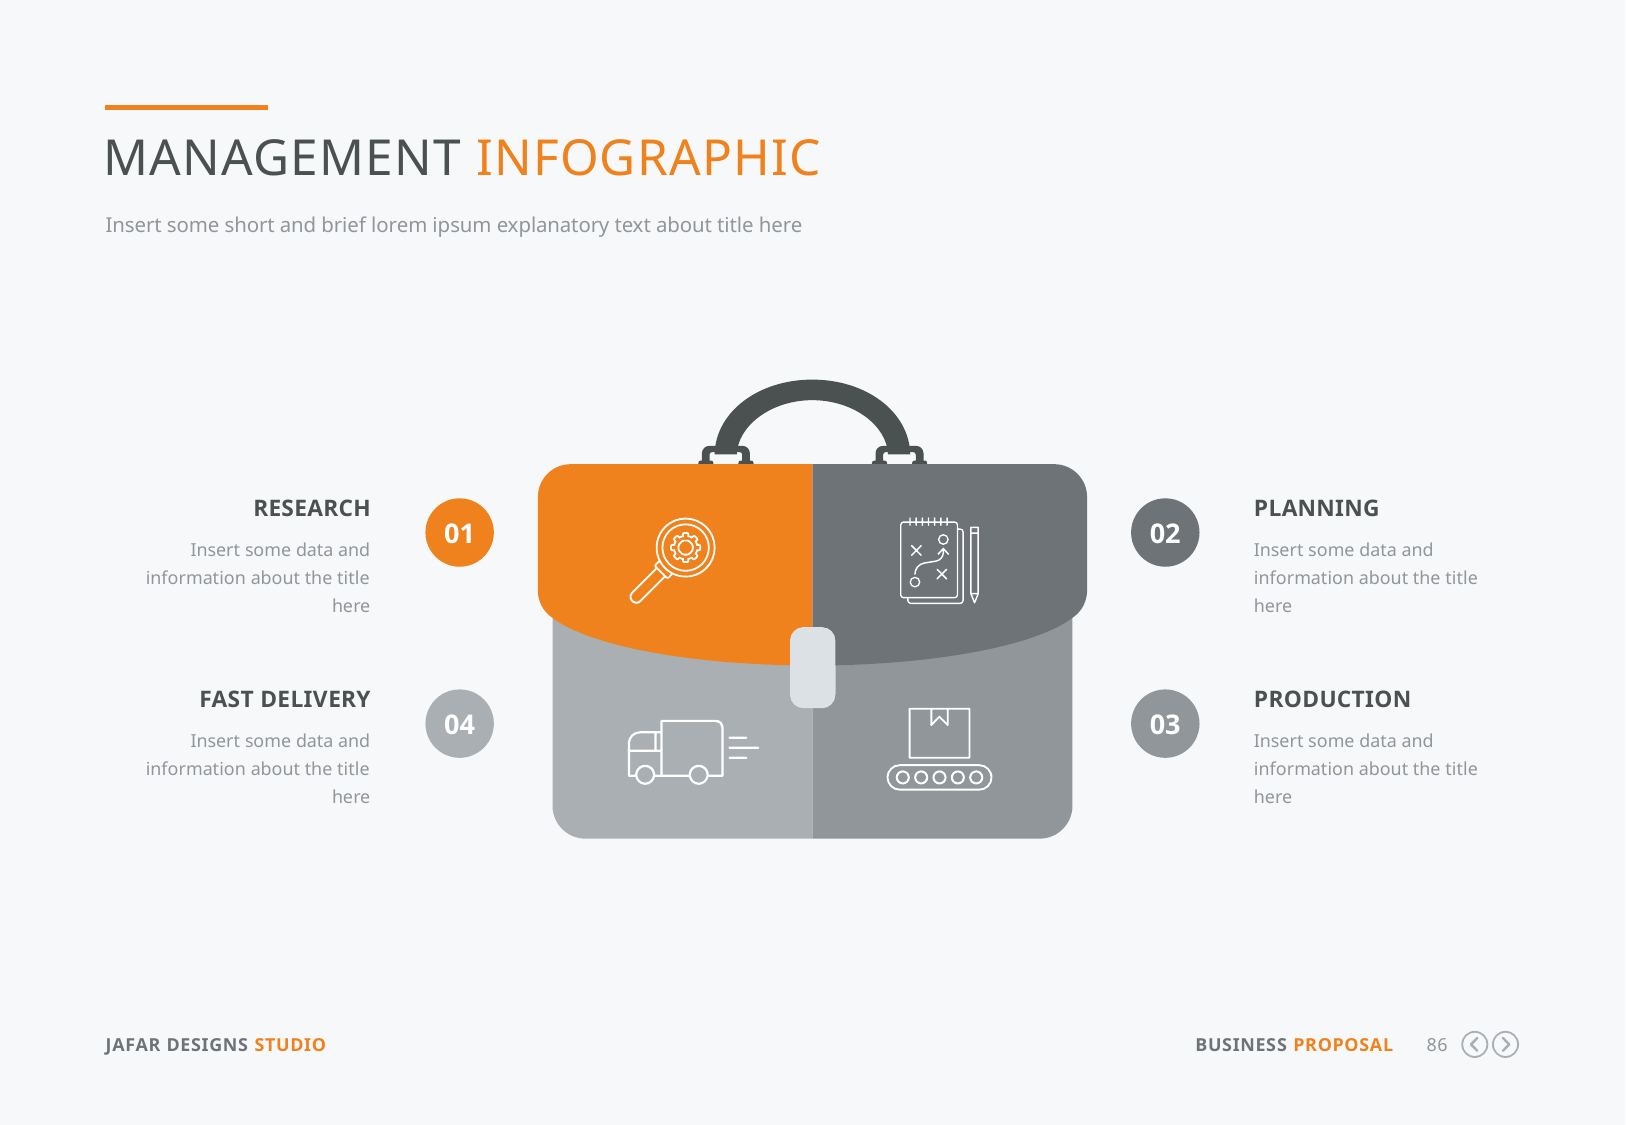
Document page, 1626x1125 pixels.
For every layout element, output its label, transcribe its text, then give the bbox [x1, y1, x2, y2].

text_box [1131, 498, 1200, 567]
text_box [425, 689, 494, 758]
list Insert some short and brief lorem ipsum explanatory text about title here [105, 209, 1519, 241]
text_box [425, 498, 494, 567]
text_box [537, 379, 1088, 839]
list Management Infographic [103, 125, 1518, 188]
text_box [1253, 685, 1519, 781]
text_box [105, 494, 371, 590]
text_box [1253, 494, 1519, 590]
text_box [1131, 689, 1200, 758]
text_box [105, 685, 371, 781]
